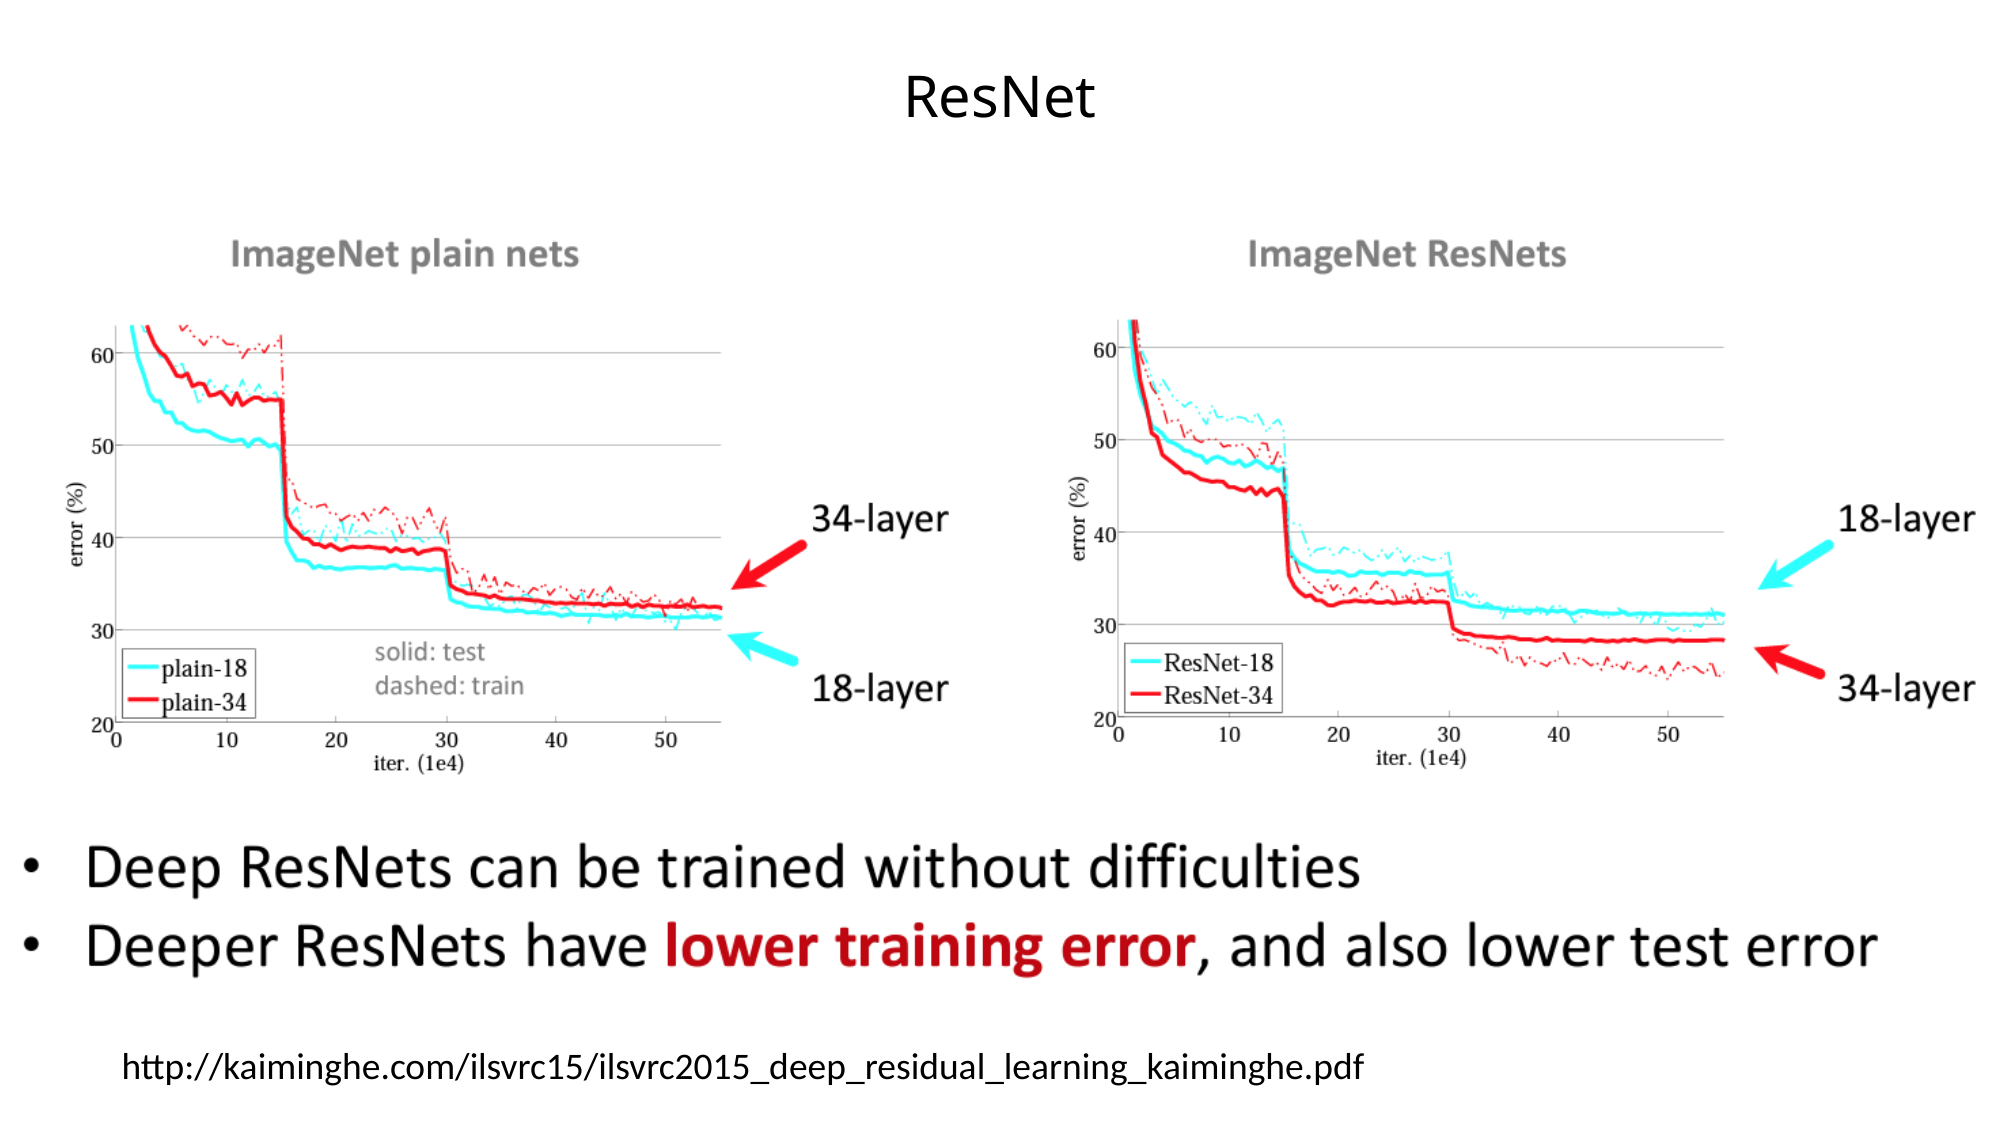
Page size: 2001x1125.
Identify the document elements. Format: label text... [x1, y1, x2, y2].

title ResNet [137, 59, 1863, 138]
text_box http://kaiminghe.com/ilsvrc15/ilsvrc2015_deep_residual_learning_kaiminghe.pdf [106, 1034, 1381, 1095]
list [16, 225, 1984, 981]
